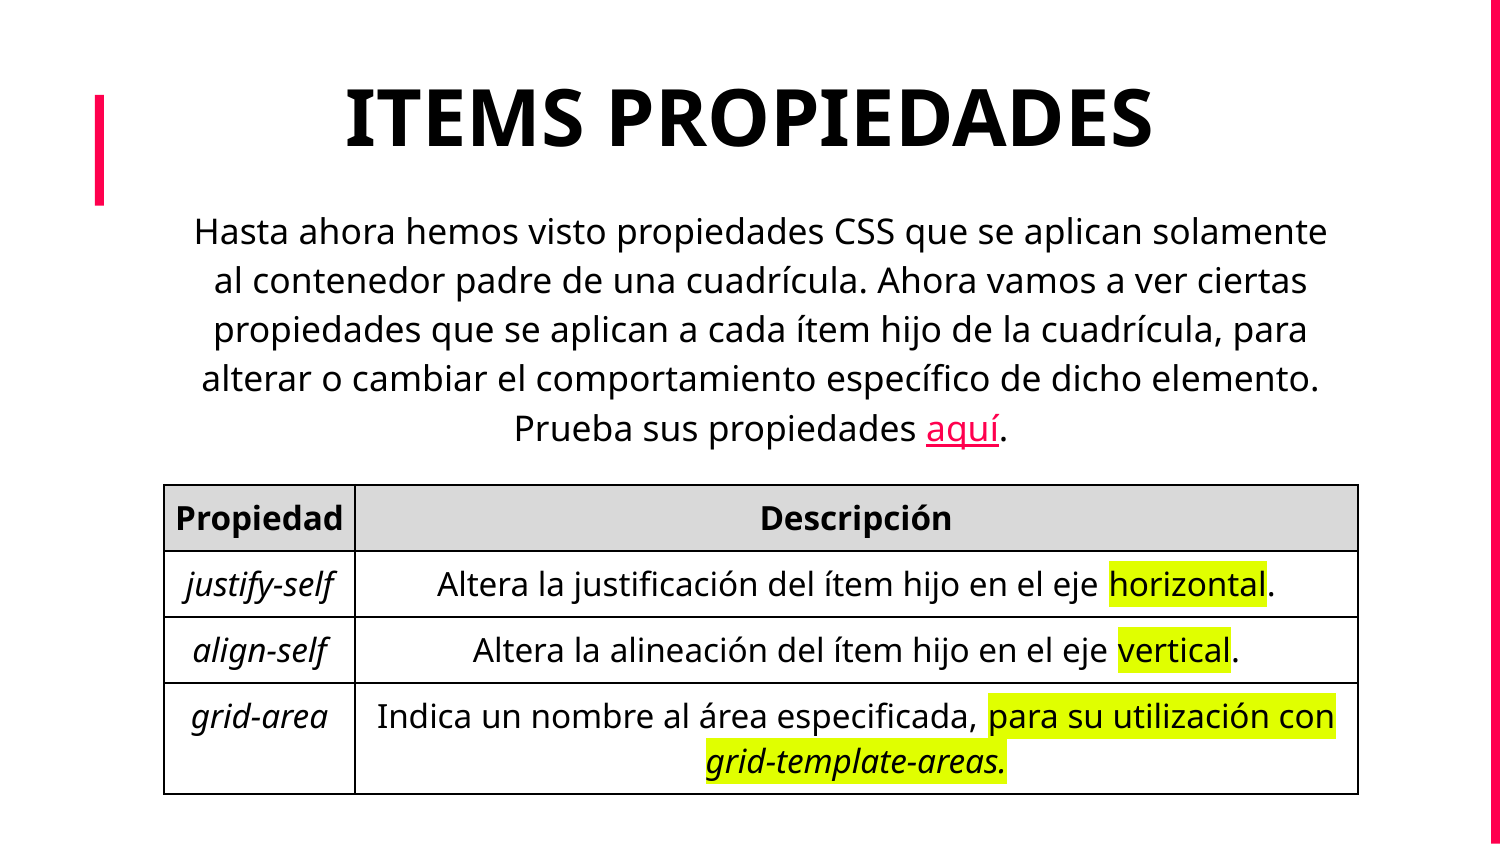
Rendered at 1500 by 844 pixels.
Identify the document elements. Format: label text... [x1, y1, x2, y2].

table_cell Altera la justificación del ítem hijo en el eje horizontal. [356, 552, 1357, 616]
table_cell justify-self [165, 552, 354, 616]
table_header Descripción [356, 486, 1357, 550]
table_header Propiedad [165, 486, 354, 550]
table_cell align-self [165, 618, 354, 682]
table_cell Altera la alineación del ítem hijo en el eje vertical. [356, 618, 1357, 682]
table_cell grid-area [165, 684, 354, 793]
table_cell Indica un nombre al área especificada, para su utilización con grid-template-areas. [356, 684, 1357, 793]
text_box ITEMS PROPIEDADES [105, 38, 1395, 153]
text_box Hasta ahora hemos visto propiedades CSS que se aplican solamente al contenedor padre de una cuadrícula. Ahora vamos a ver ciertas propiedades que se aplican a cada ítem hijo de la cuadrícula, para alterar o cambiar el comportamiento específico de dicho elemento. Prueba sus propiedades aquí. [164, 212, 1358, 445]
